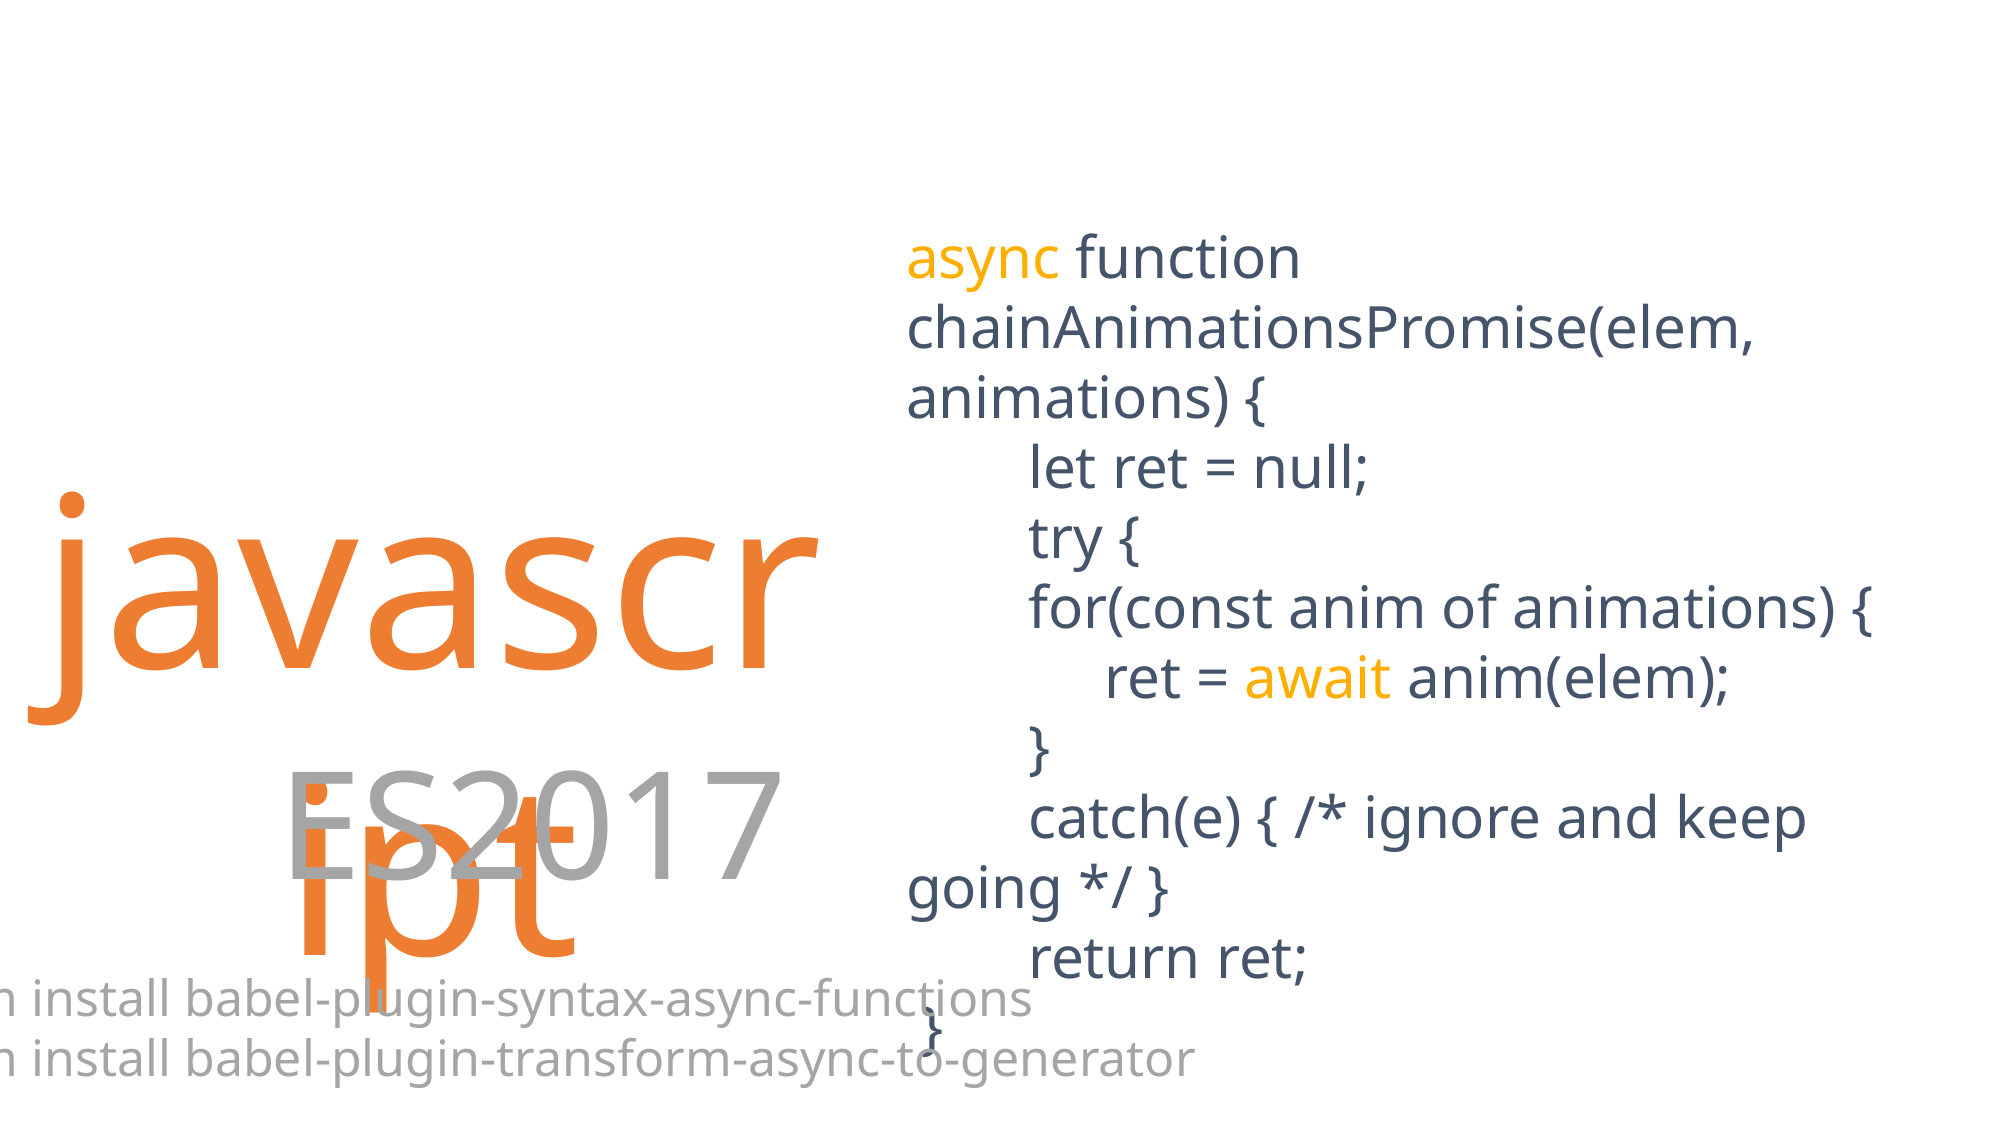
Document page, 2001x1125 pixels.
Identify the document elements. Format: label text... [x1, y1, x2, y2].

text_box javascript [21, 917, 843, 958]
text_box $ npm install babel-plugin-syntax-async-functions $ npm install babel-plugin-transform-async-to-generator [0, 958, 1212, 1094]
text_box javascript [21, 421, 843, 721]
text_box ES2017 [0, 721, 1066, 917]
text_box async function chainAnimationsPromise(elem, animations) { let ret = null; try { for(const anim of animations) { ret = await anim(elem); } catch(e) { /* ignore and keep going */ } return ret; } [891, 212, 1983, 1068]
